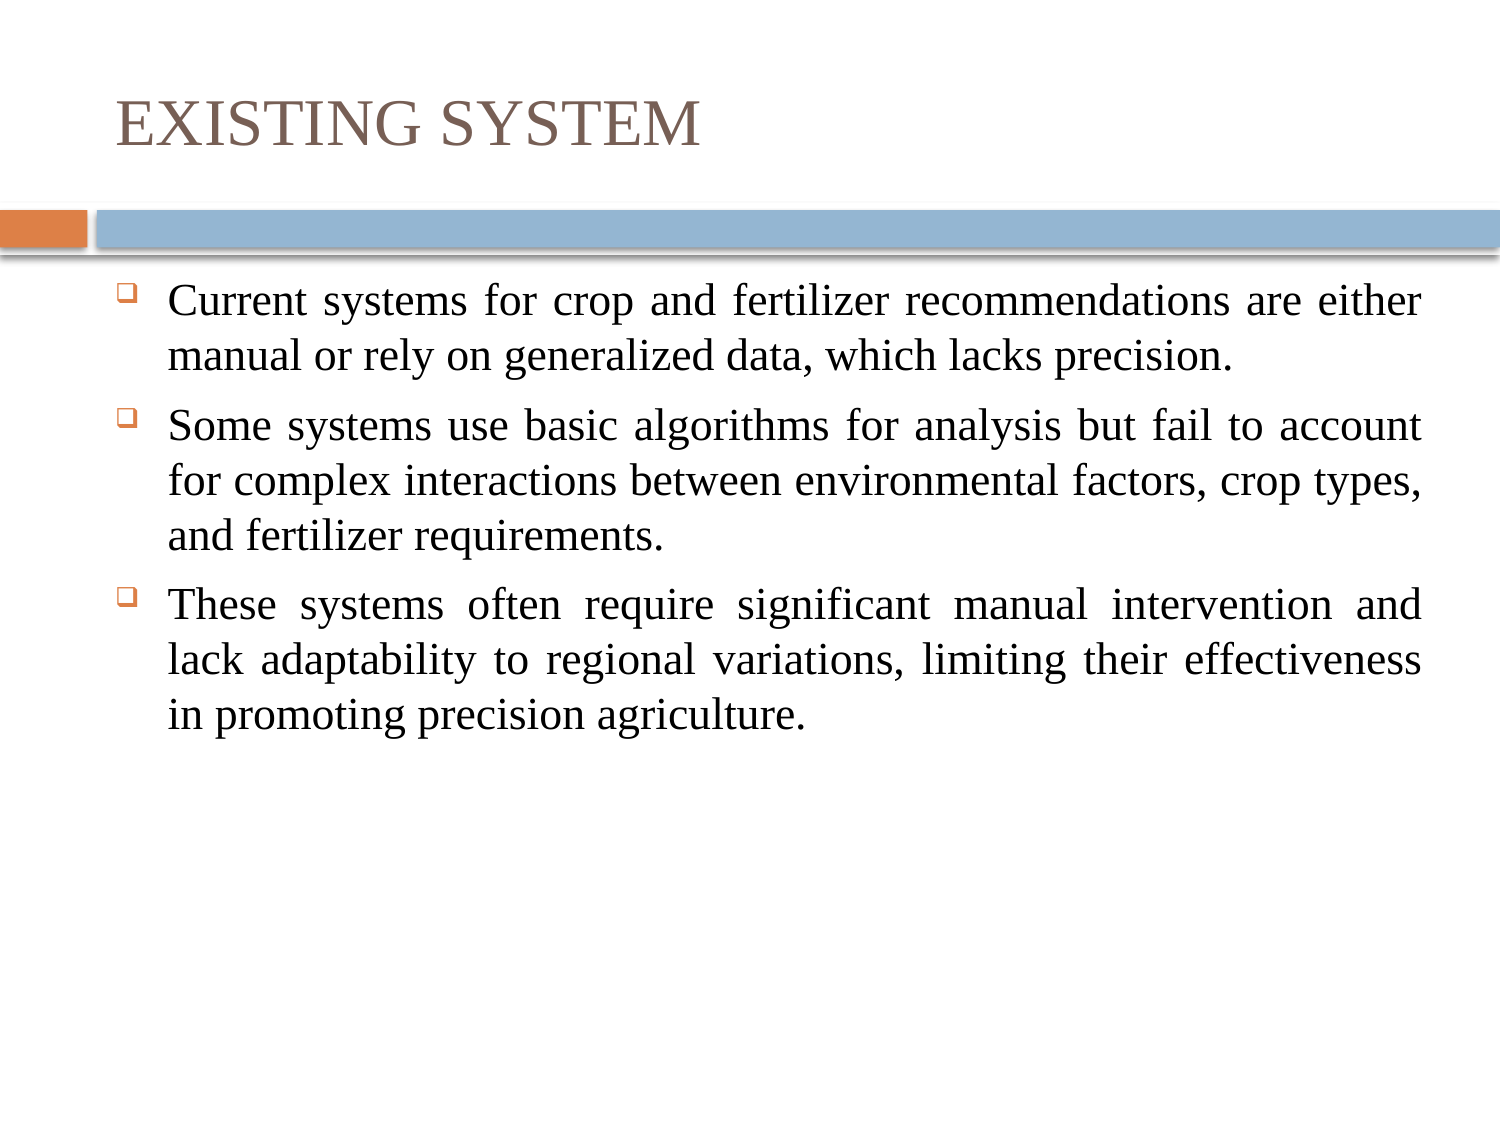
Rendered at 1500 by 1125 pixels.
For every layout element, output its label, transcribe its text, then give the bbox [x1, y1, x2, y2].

title EXISTING SYSTEM [100, 37, 1438, 200]
list Current systems for crop and fertilizer recommendations are either manual or rely on generalized data, which lacks precision. Some systems use basic algorithms for analysis but fail to account for complex interactions between environmental factors, crop types, and fertilizer requirements. These systems often require significant manual intervention and lack adaptability to regional variations, limiting their effectiveness in promoting precision agriculture. [100, 262, 1438, 1000]
